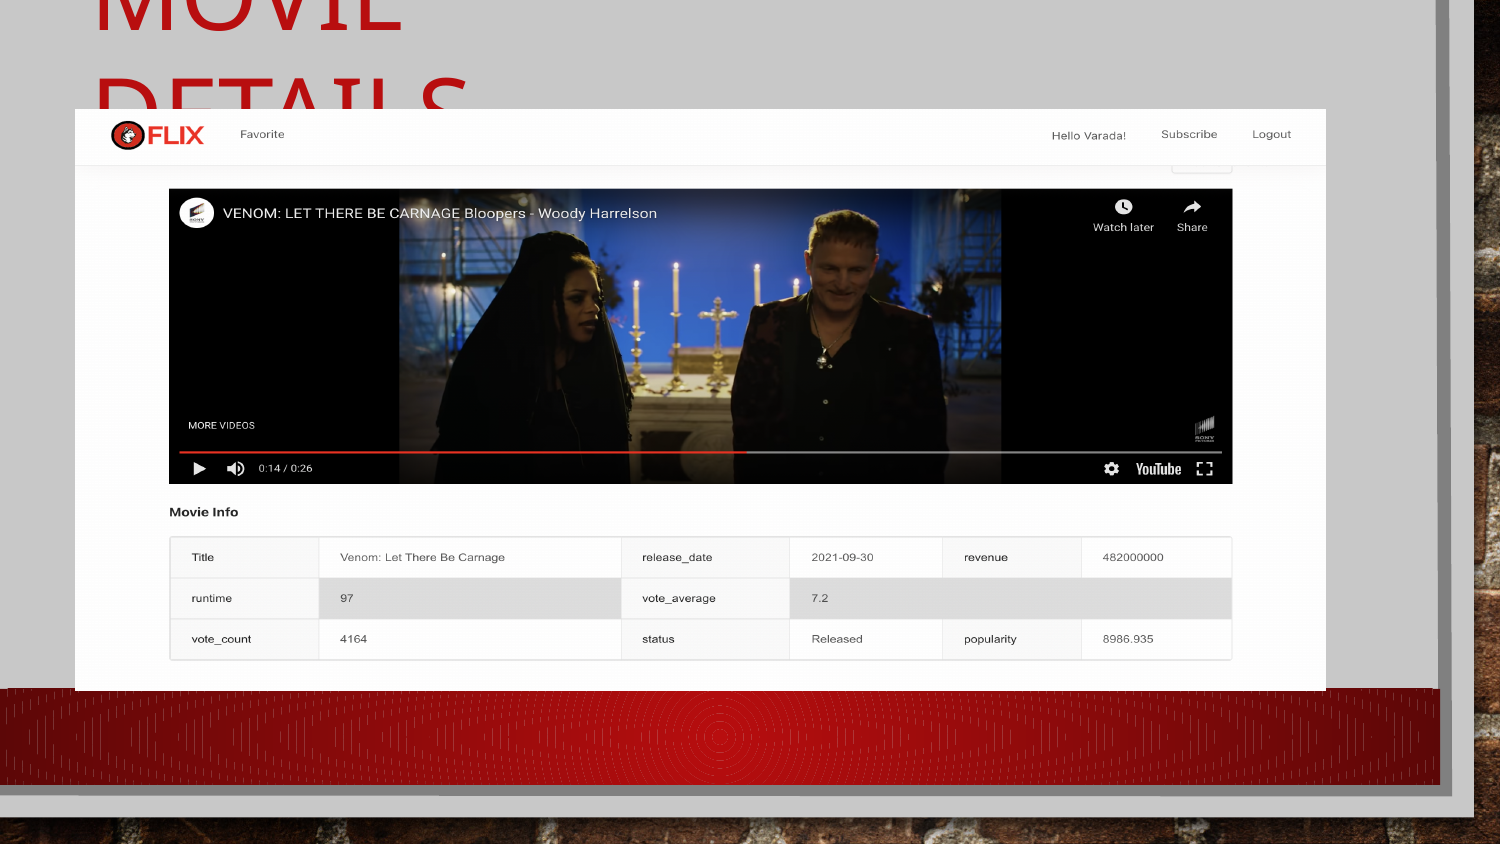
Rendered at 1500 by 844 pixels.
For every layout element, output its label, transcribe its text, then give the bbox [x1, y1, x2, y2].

picture [0, 0, 1500, 844]
picture [74, 109, 1326, 691]
title Movie Details [75, 80, 688, 109]
